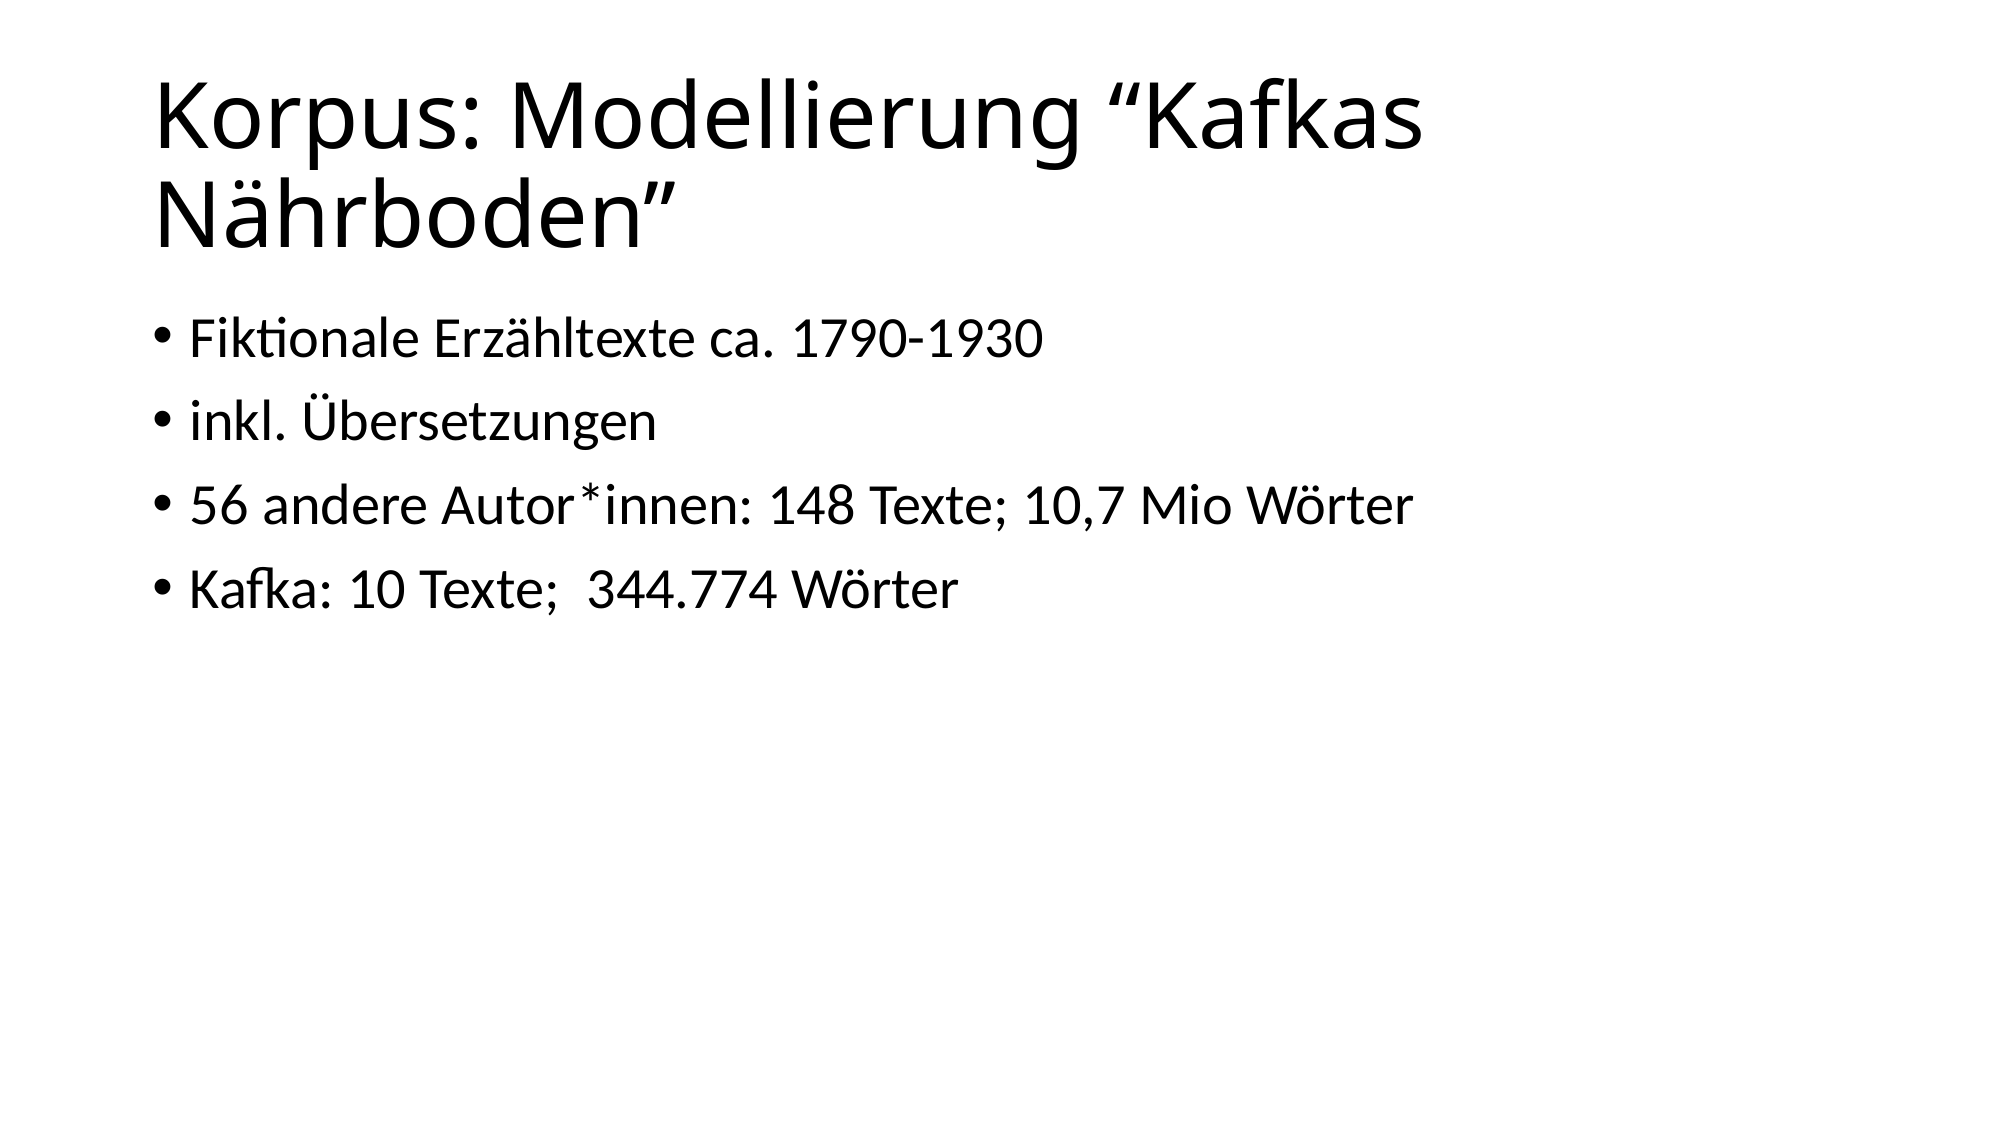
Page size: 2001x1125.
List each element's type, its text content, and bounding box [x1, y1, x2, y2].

title Korpus: Modellierung “Kafkas Nährboden” [137, 59, 1863, 278]
list Fiktionale Erzähltexte ca. 1790-1930 inkl. Übersetzungen 56 andere Autor*innen: 148 Texte; 10,7 Mio Wörter Kafka: 10 Texte; 344.774 Wörter [137, 299, 1863, 1014]
